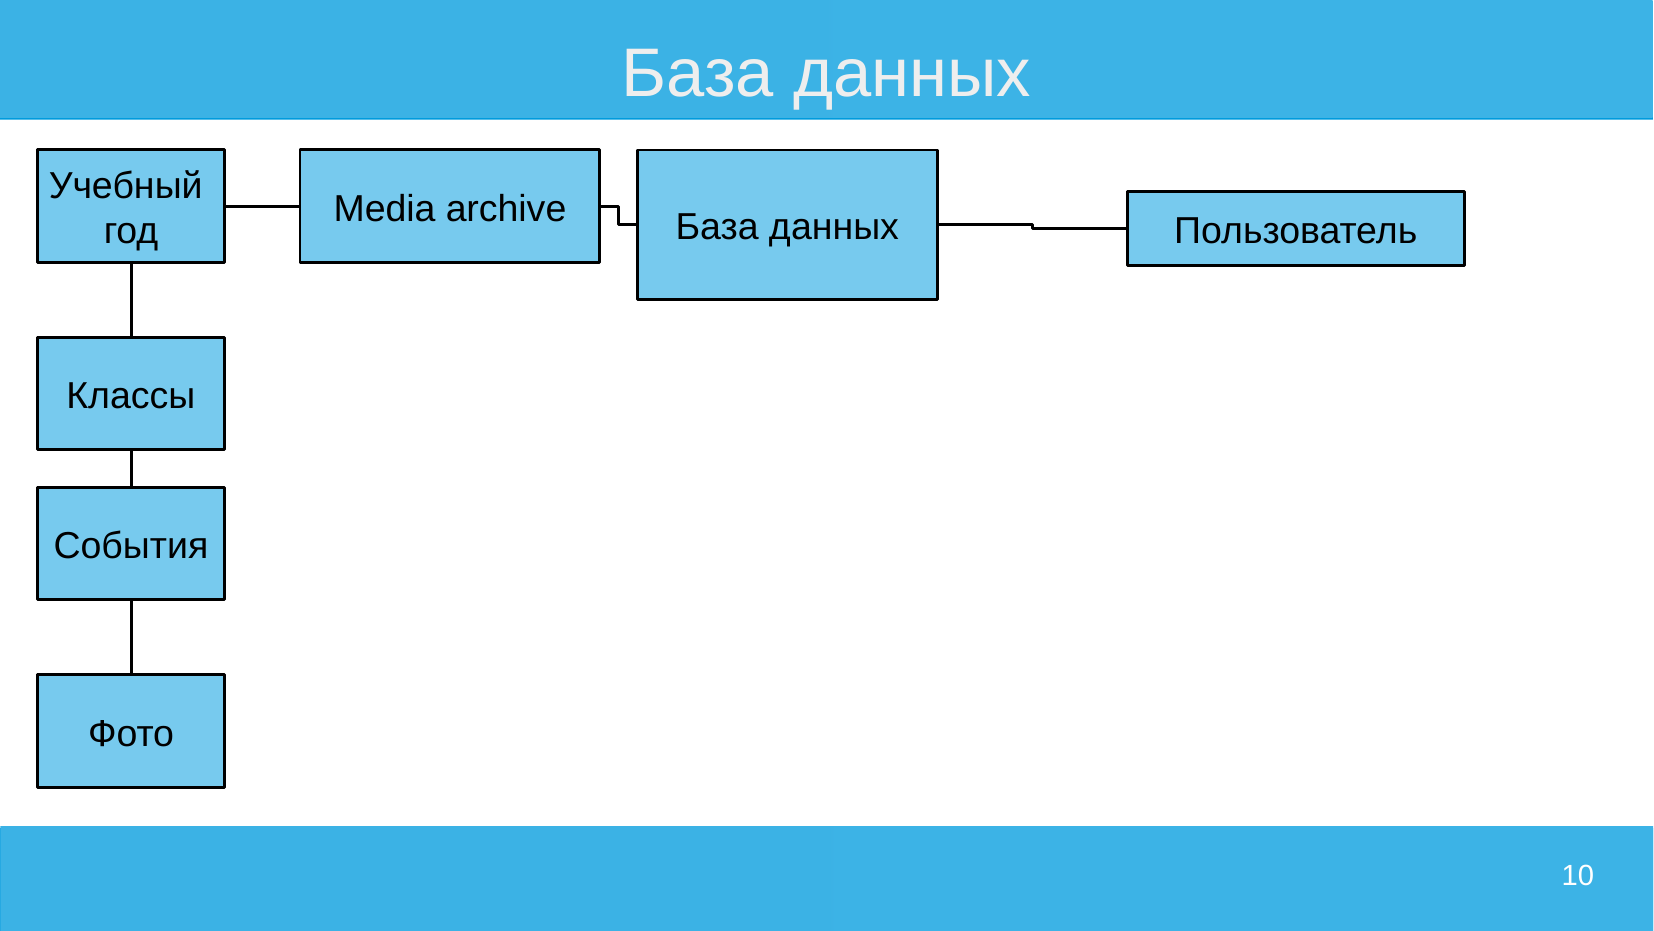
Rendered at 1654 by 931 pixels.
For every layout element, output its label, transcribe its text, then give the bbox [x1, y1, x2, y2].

text_box Учебный год [37, 149, 225, 263]
text_box Классы [37, 337, 225, 450]
text_box База данных [637, 150, 938, 300]
text_box События [37, 487, 225, 600]
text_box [599, 205, 638, 225]
title База данных [59, 29, 1595, 108]
slide_number 10 [1210, 856, 1595, 916]
text_box Media archive [300, 149, 600, 263]
text_box Фото [37, 674, 225, 788]
text_box Пользователь [1127, 191, 1465, 266]
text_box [937, 224, 1128, 229]
